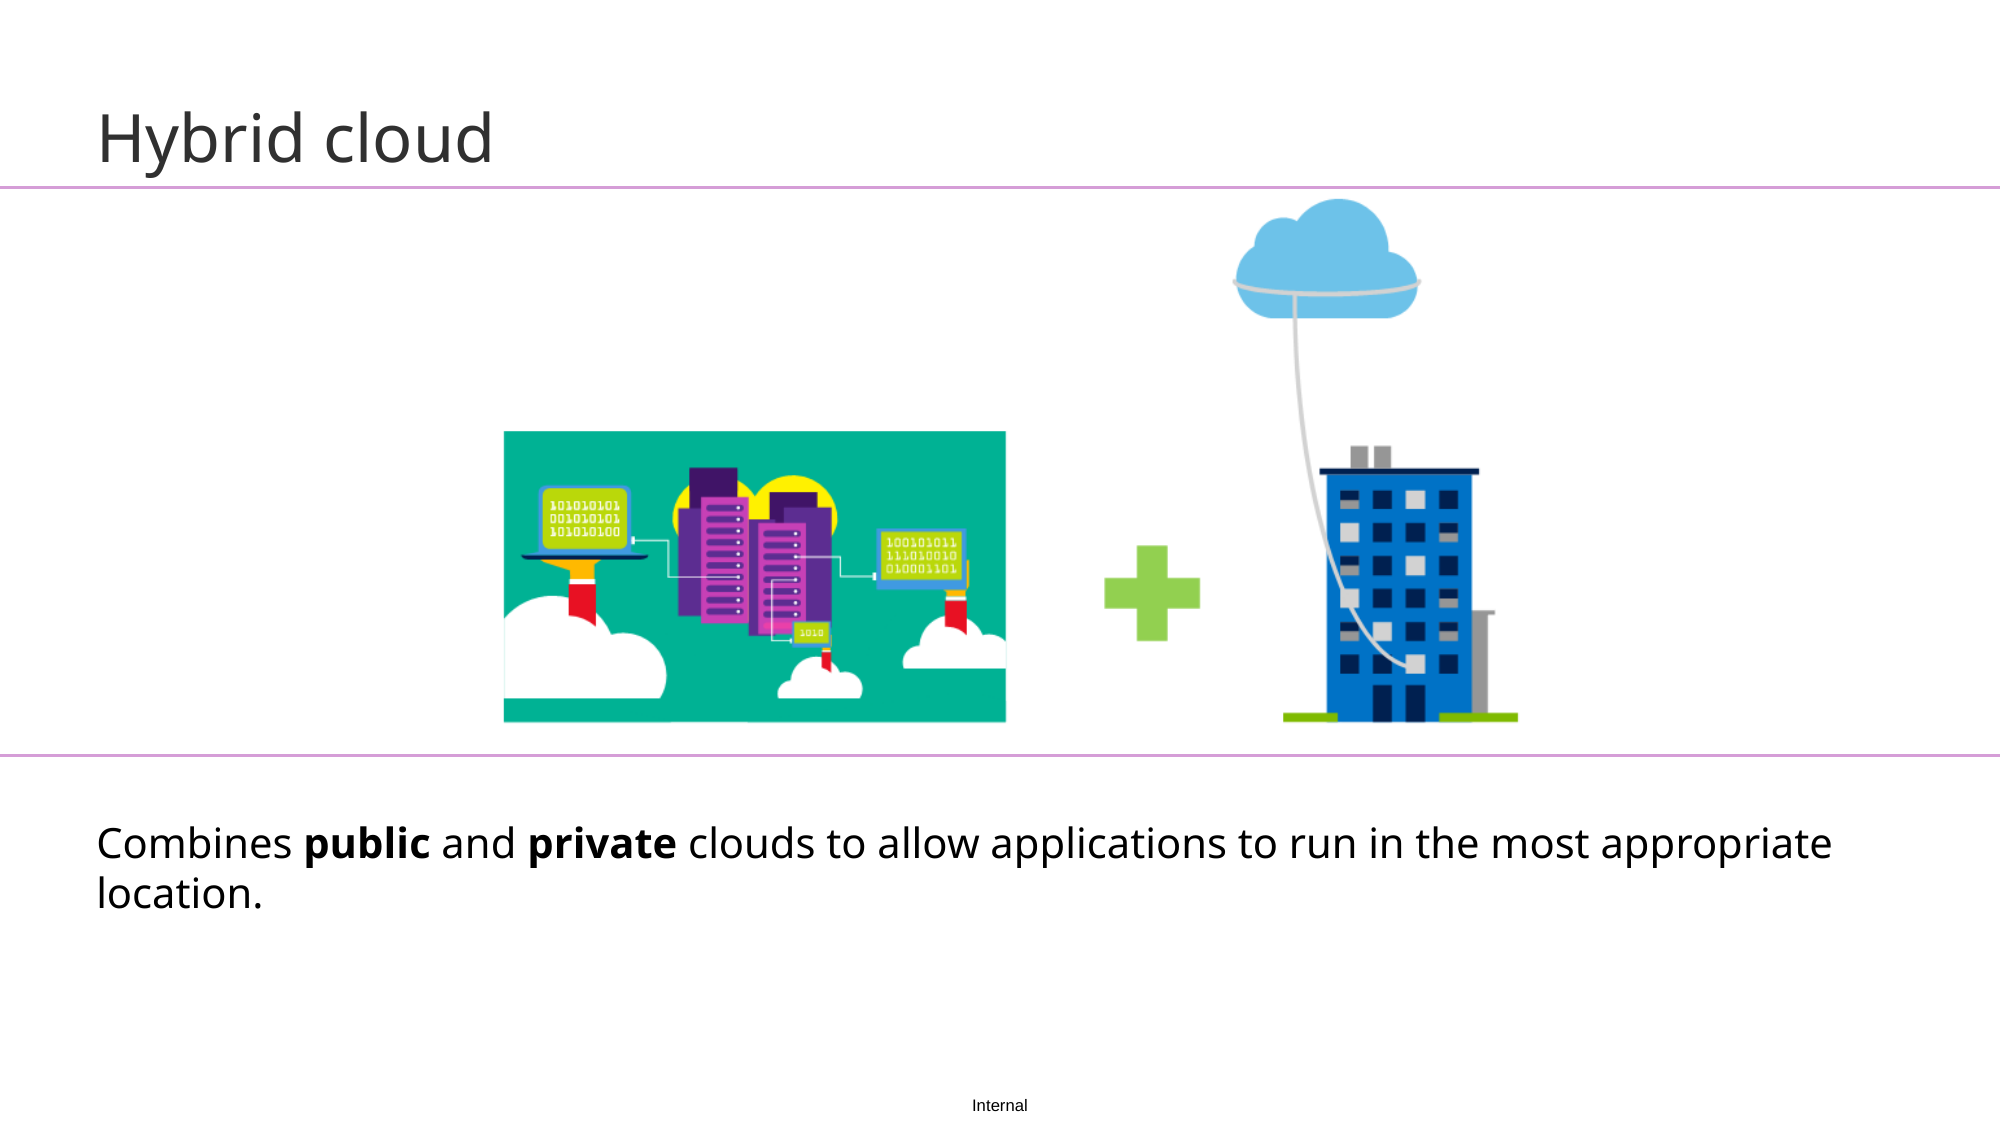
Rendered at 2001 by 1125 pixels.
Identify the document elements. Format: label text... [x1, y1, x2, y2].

picture [0, 188, 2000, 755]
title Hybrid cloud [96, 96, 1441, 177]
list Combines public and private clouds to allow applications to run in the most appropriate location. [96, 816, 1877, 918]
